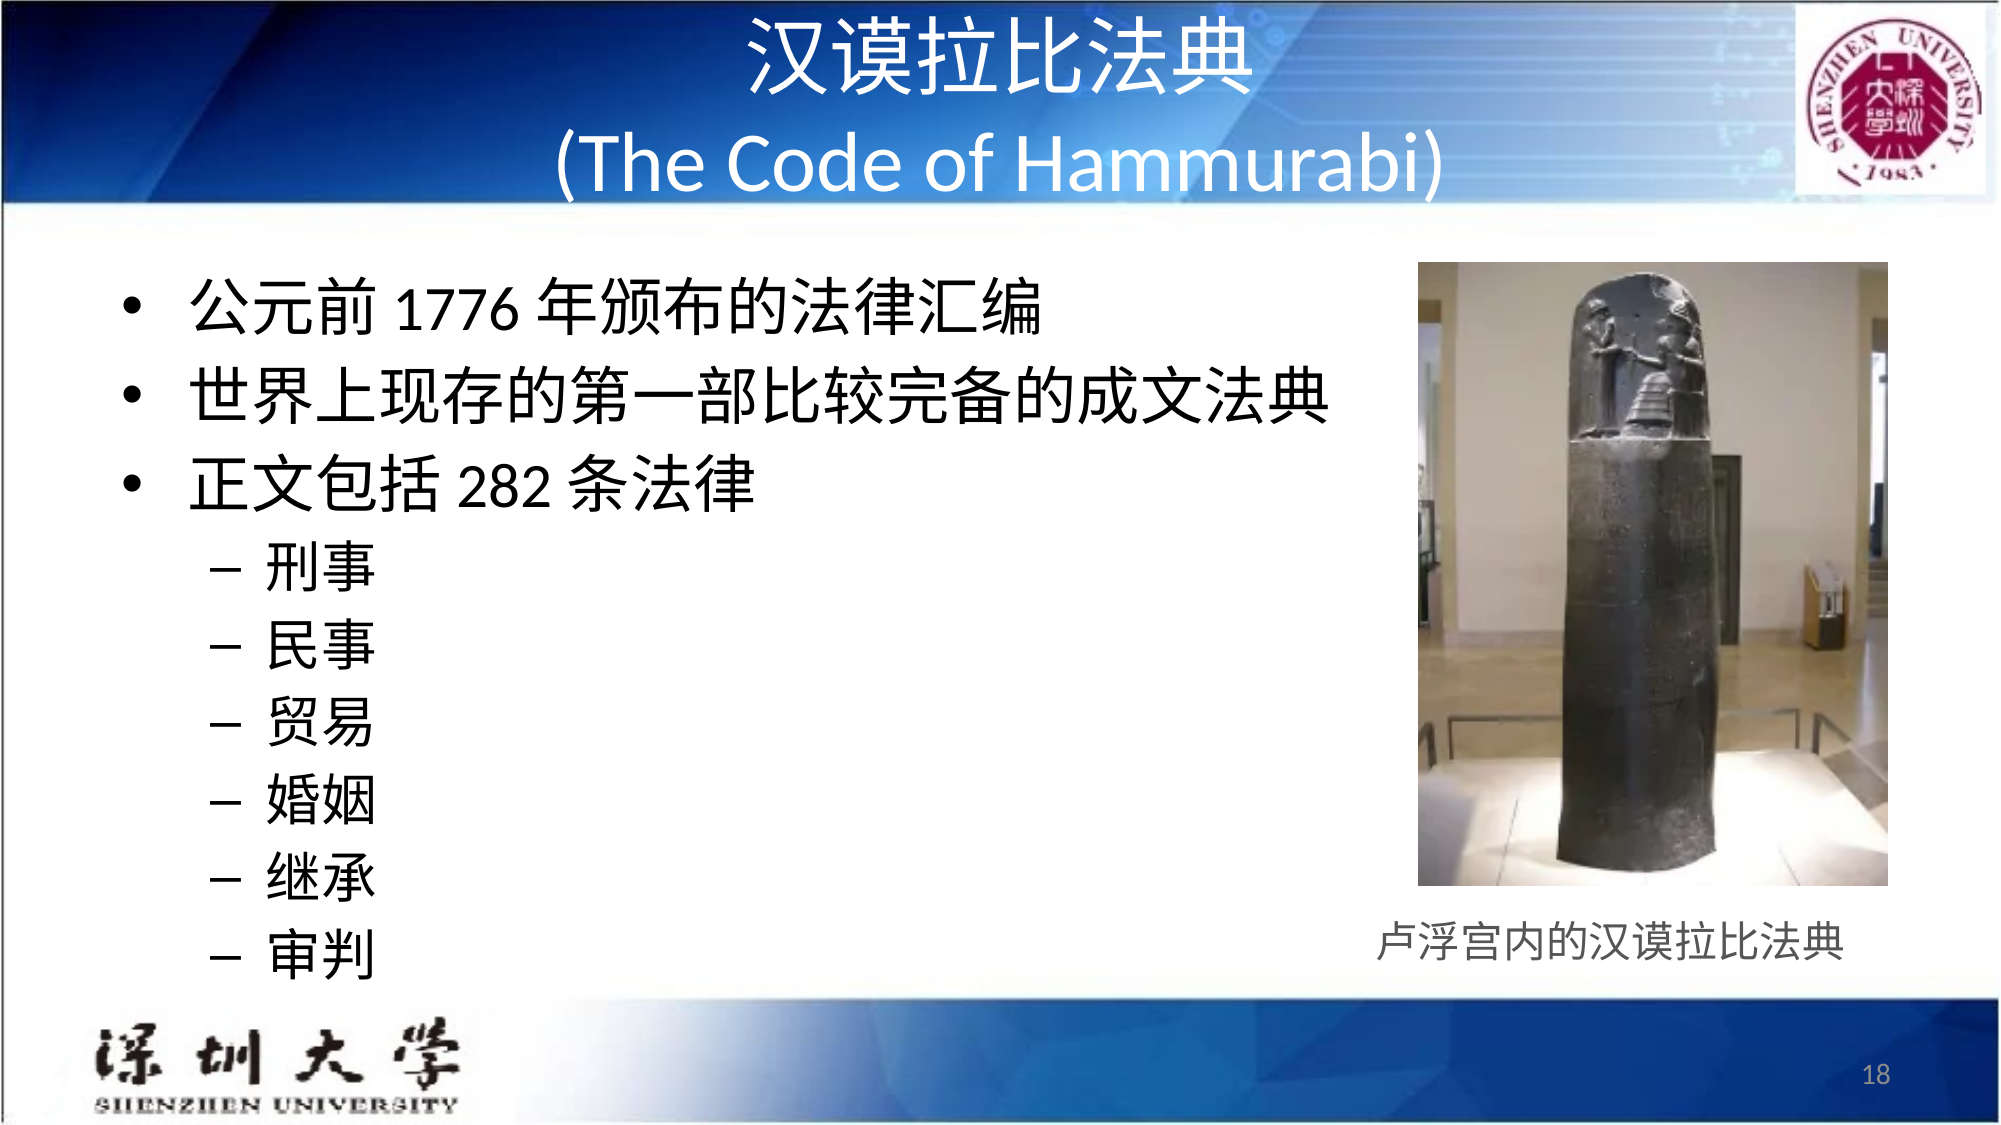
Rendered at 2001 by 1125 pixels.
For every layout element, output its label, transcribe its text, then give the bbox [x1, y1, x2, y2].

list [1417, 262, 1888, 886]
list 公元前1776年颁布的法律汇编 世界上现存的第一部比较完备的成文法典 正文包括282条法律 刑事 民事 贸易 婚姻 继承 审判 [112, 262, 1388, 1005]
picture [0, 0, 2001, 1125]
title 汉谟拉比法典 (The Code of Hammurabi) [112, 11, 1888, 200]
slide_number 18 [1433, 1042, 1900, 1103]
text_box 卢浮宫内的汉谟拉比法典 [1360, 907, 1861, 974]
